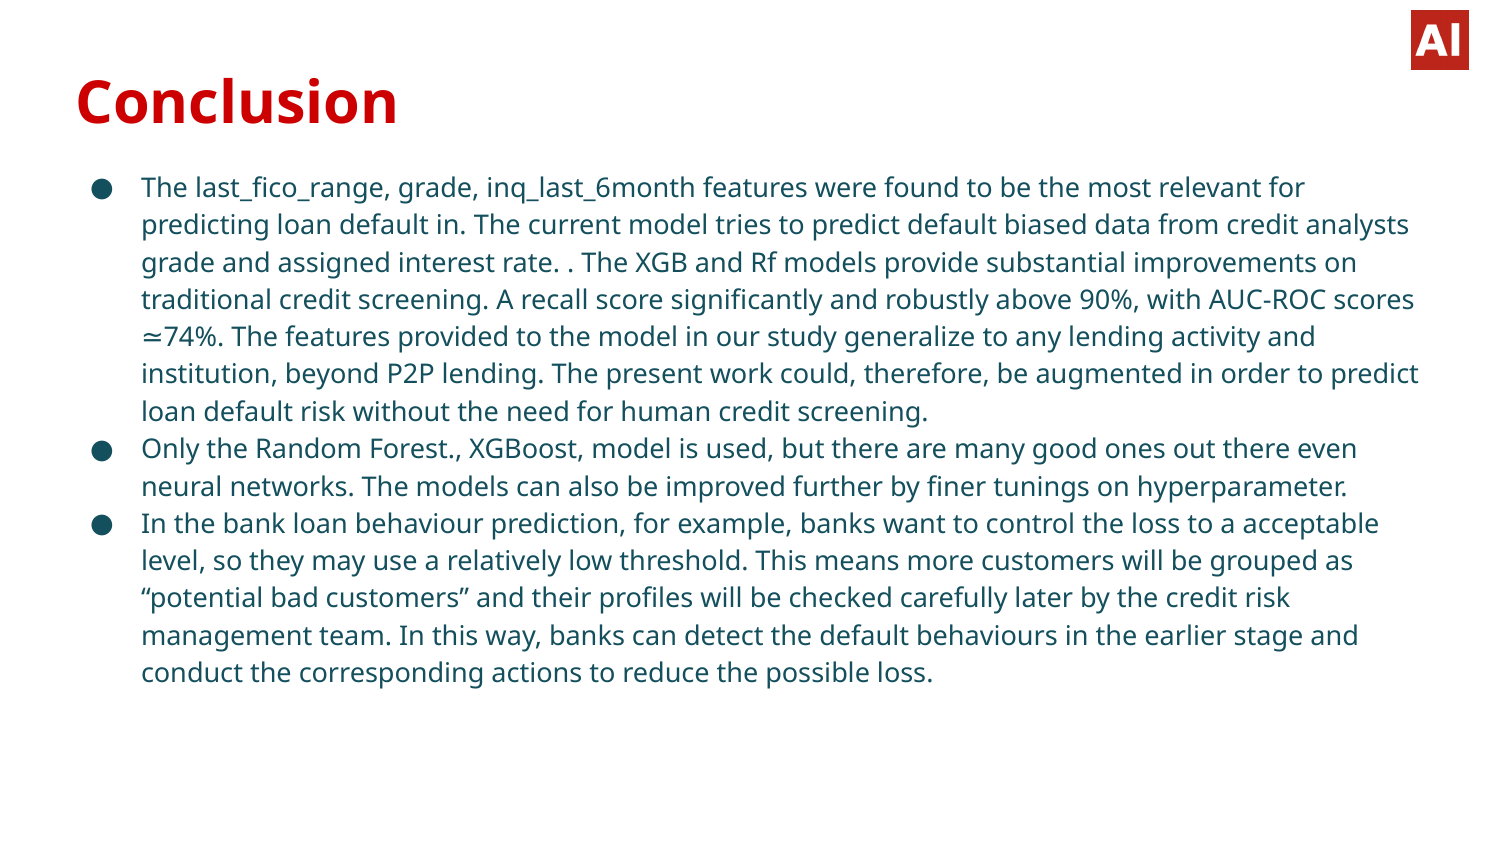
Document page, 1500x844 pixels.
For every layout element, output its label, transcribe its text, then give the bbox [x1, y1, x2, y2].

picture [1411, 10, 1469, 70]
title Conclusion [60, 38, 1373, 150]
list The last_fico_range, grade, inq_last_6month features were found to be the most relevant for predicting loan default in. The current model tries to predict default biased data from credit analysts grade and assigned interest rate. . The XGB and Rf models provide substantial improvements on traditional credit screening. A recall score significantly and robustly above 90%, with AUC-ROC scores ≃74%. The features provided to the model in our study generalize to any lending activity and institution, beyond P2P lending. The present work could, therefore, be augmented in order to predict loan default risk without the need for human credit screening. Only the Random Forest., XGBoost, model is used, but there are many good ones out there even neural networks. The models can also be improved further by finer tunings on hyperparameter. In the bank loan behaviour prediction, for example, banks want to control the loss to a acceptable level, so they may use a relatively low threshold. This means more customers will be grouped as “potential bad customers” and their profiles will be checked carefully later by the credit risk management team. In this way, banks can detect the default behaviours in the earlier stage and conduct the corresponding actions to reduce the possible loss. [51, 150, 1449, 832]
